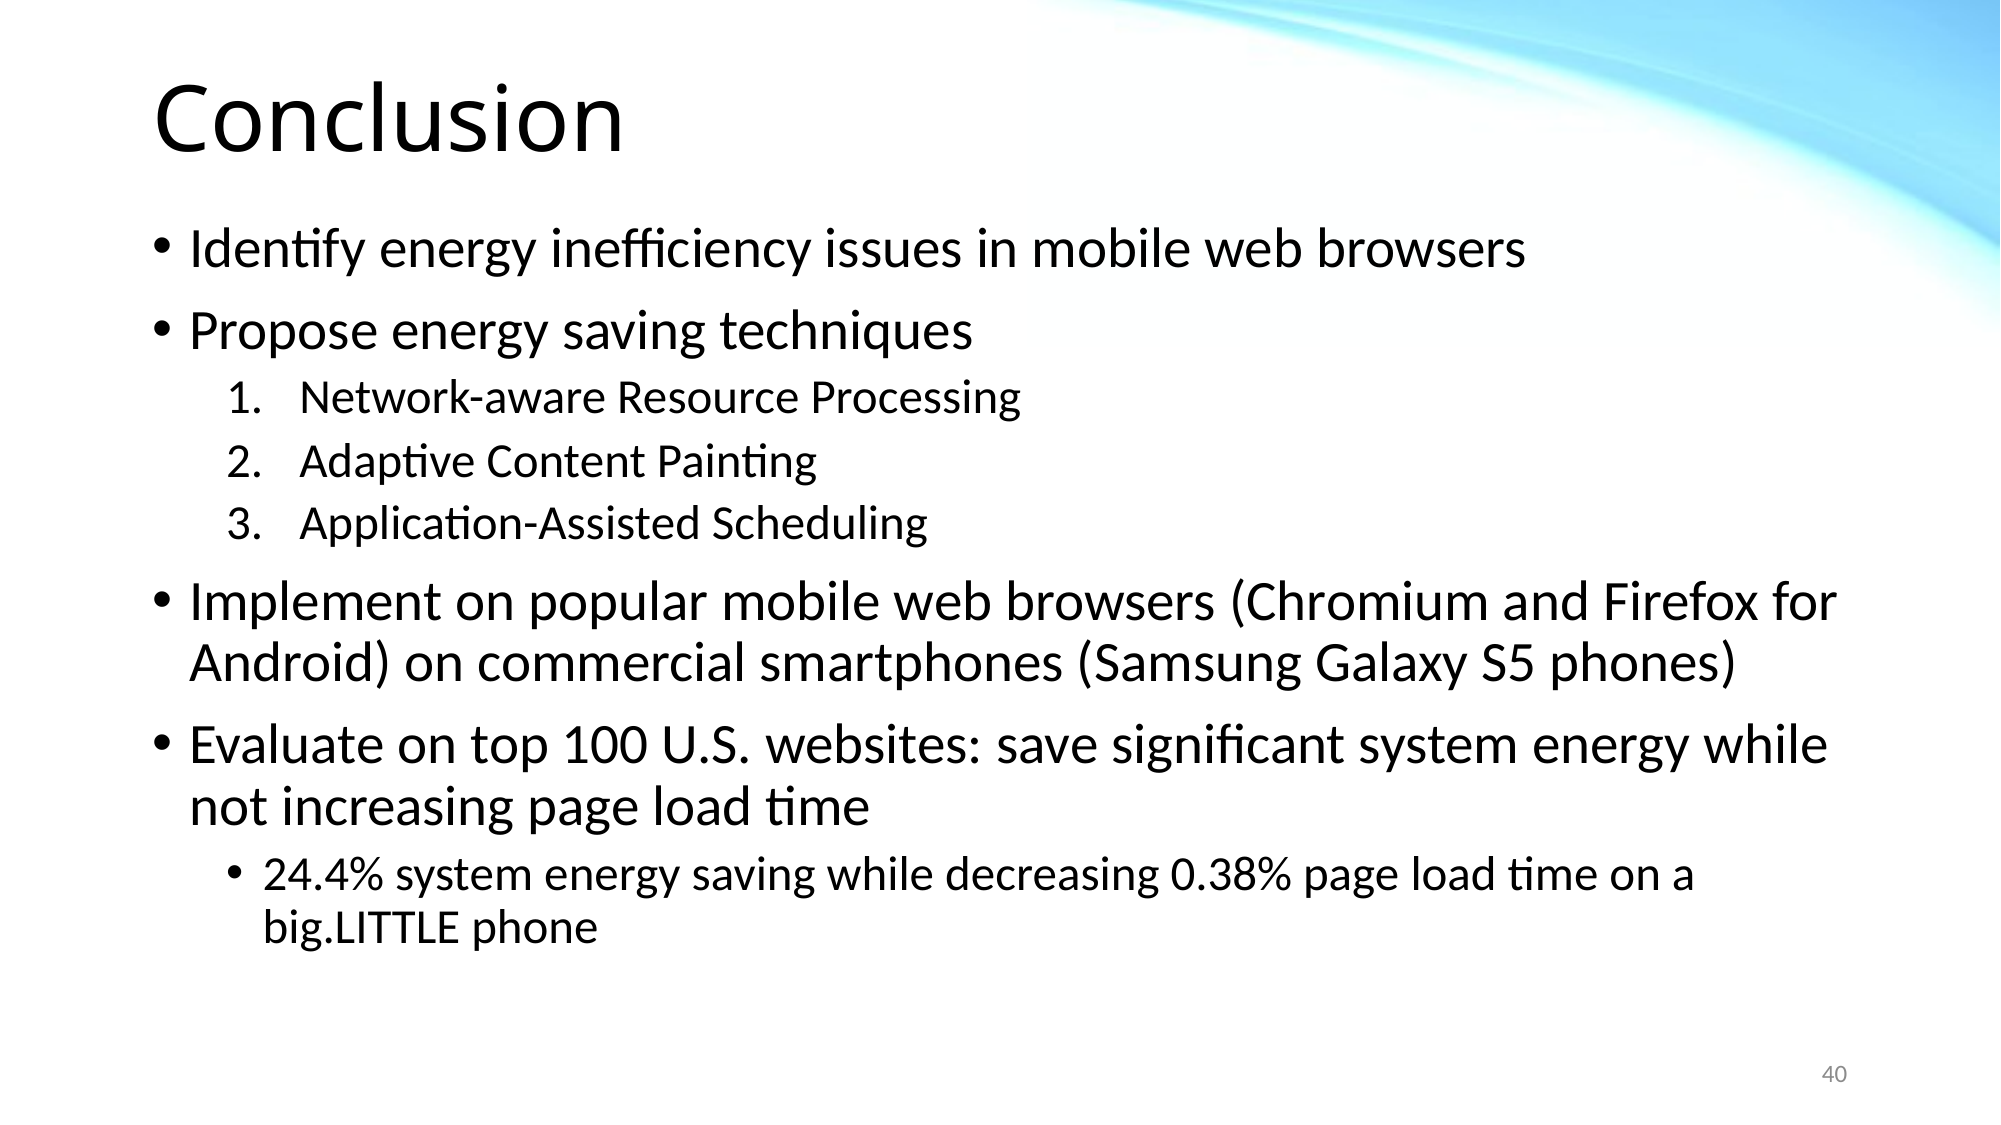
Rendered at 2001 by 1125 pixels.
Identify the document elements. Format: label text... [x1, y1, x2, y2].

list Identify energy inefficiency issues in mobile web browsers Propose energy saving techniques Network-aware Resource Processing Adaptive Content Painting Application-Assisted Scheduling Implement on popular mobile web browsers (Chromium and Firefox for Android) on commercial smartphones (Samsung Galaxy S5 phones) Evaluate on top 100 U.S. websites: save significant system energy while not increasing page load time 24.4% system energy saving while decreasing 0.38% page load time on a big.LITTLE phone [137, 210, 1863, 1014]
picture [1027, 0, 2000, 347]
title Conclusion [137, 49, 1863, 194]
slide_number 40 [1412, 1042, 1863, 1103]
